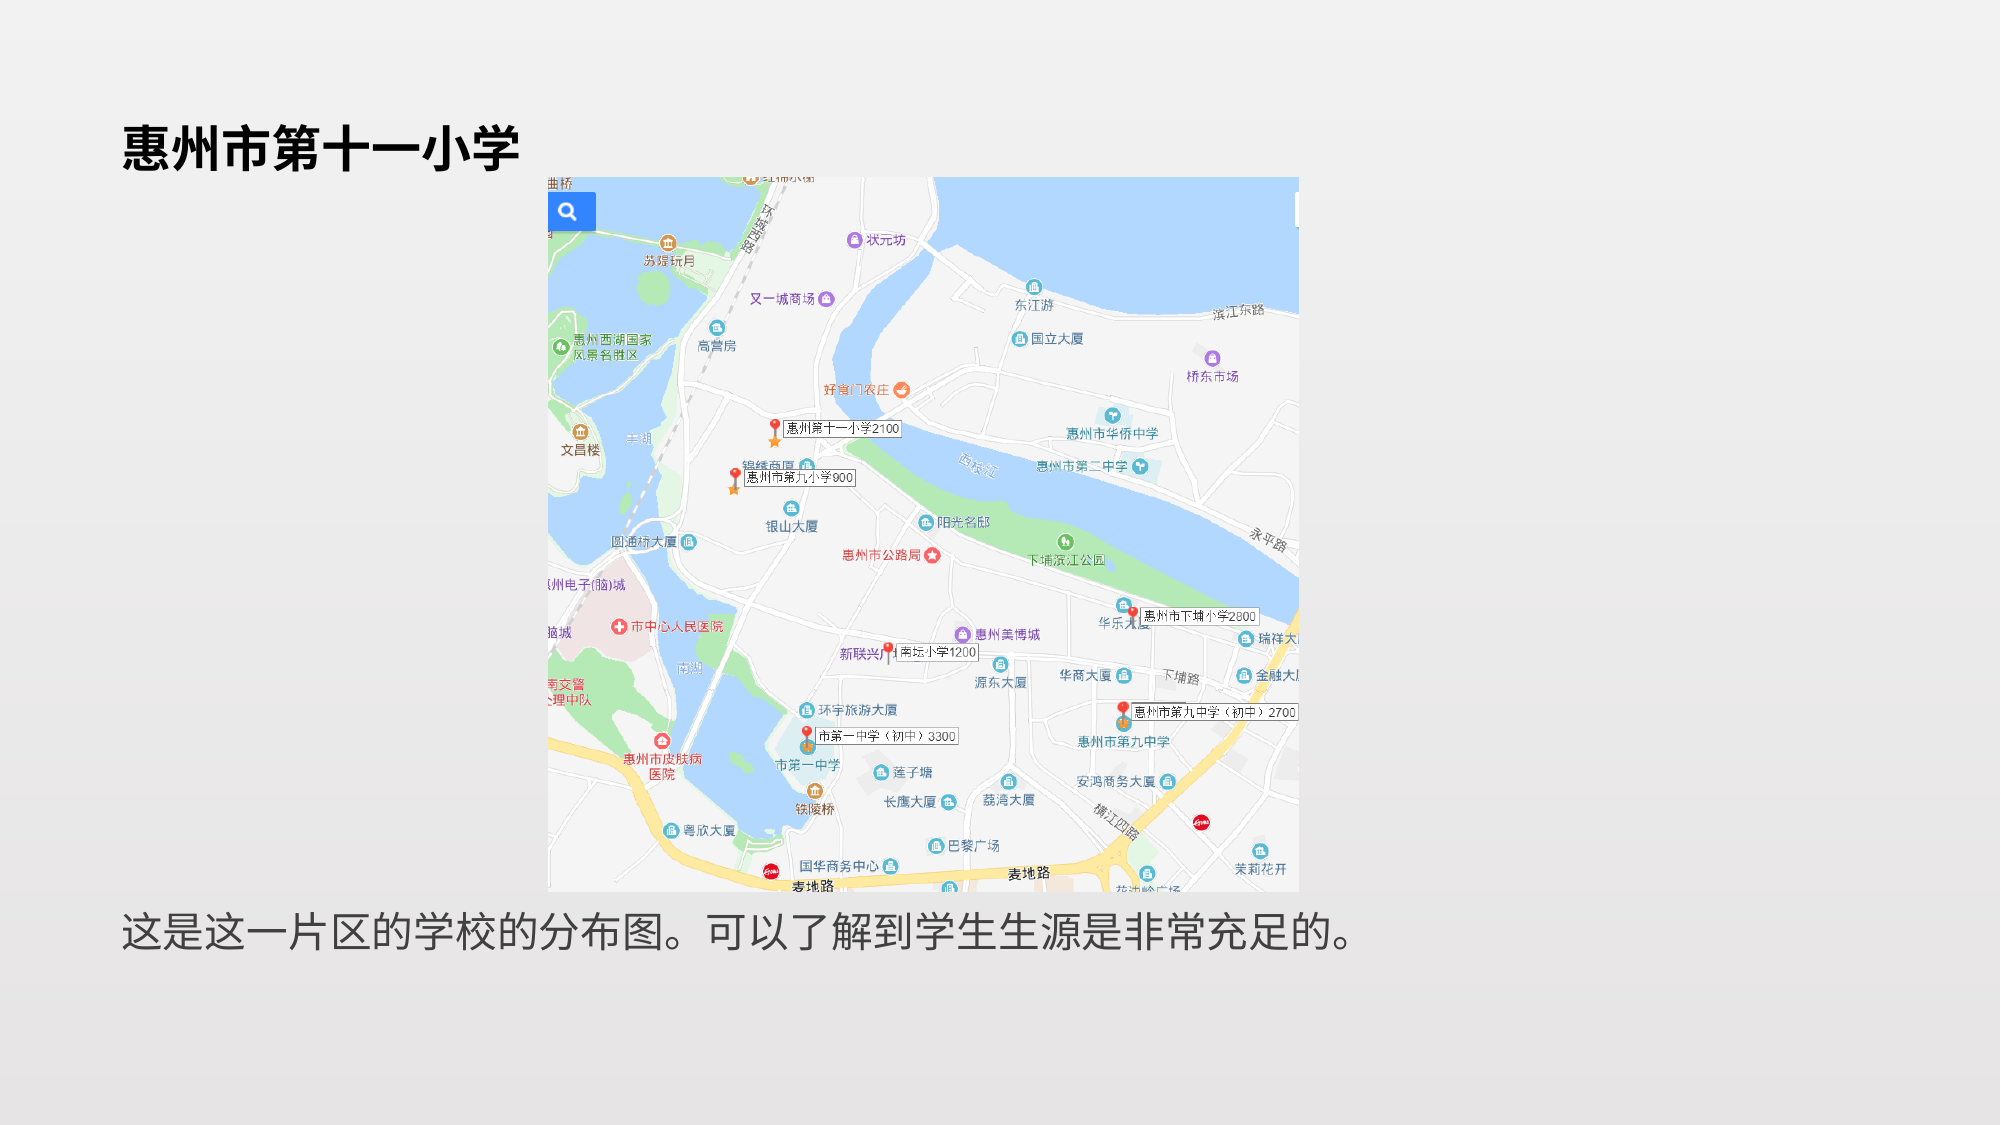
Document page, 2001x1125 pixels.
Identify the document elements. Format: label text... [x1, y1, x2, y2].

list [548, 177, 1299, 892]
title 惠州市第十一小学 [106, 42, 1832, 260]
text_box 这是这一片区的学校的分布图。可以了解到学生生源是非常充足的。 [106, 903, 1832, 1097]
